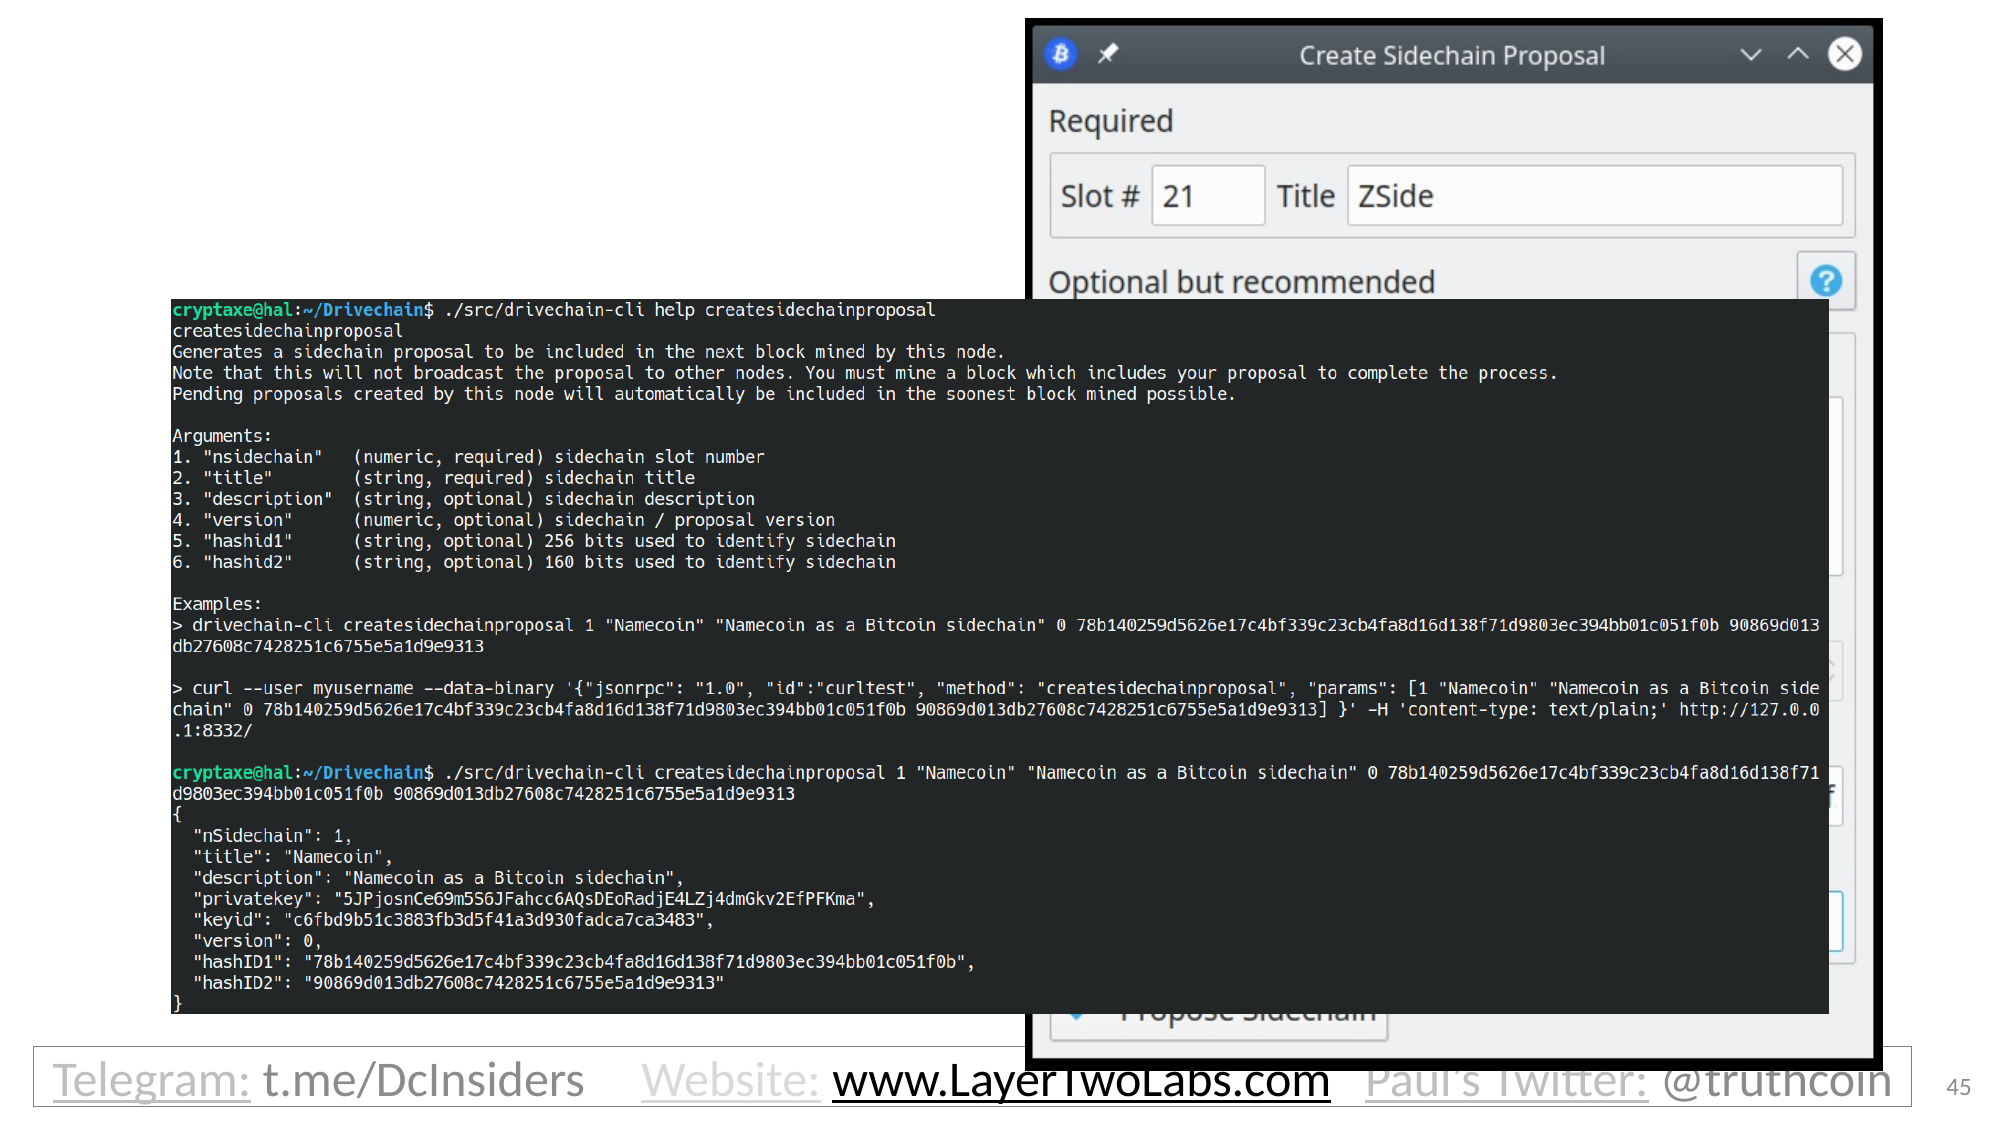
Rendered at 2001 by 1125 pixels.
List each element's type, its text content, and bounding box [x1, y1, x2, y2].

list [171, 299, 1829, 1014]
footer Telegram: t.me/DcInsiders Website: www.LayerTwoLabs.com Paul’s Twitter: @truthcoin [33, 1046, 1912, 1107]
slide_number 45 [1915, 1055, 1987, 1116]
picture [1025, 18, 1883, 1071]
